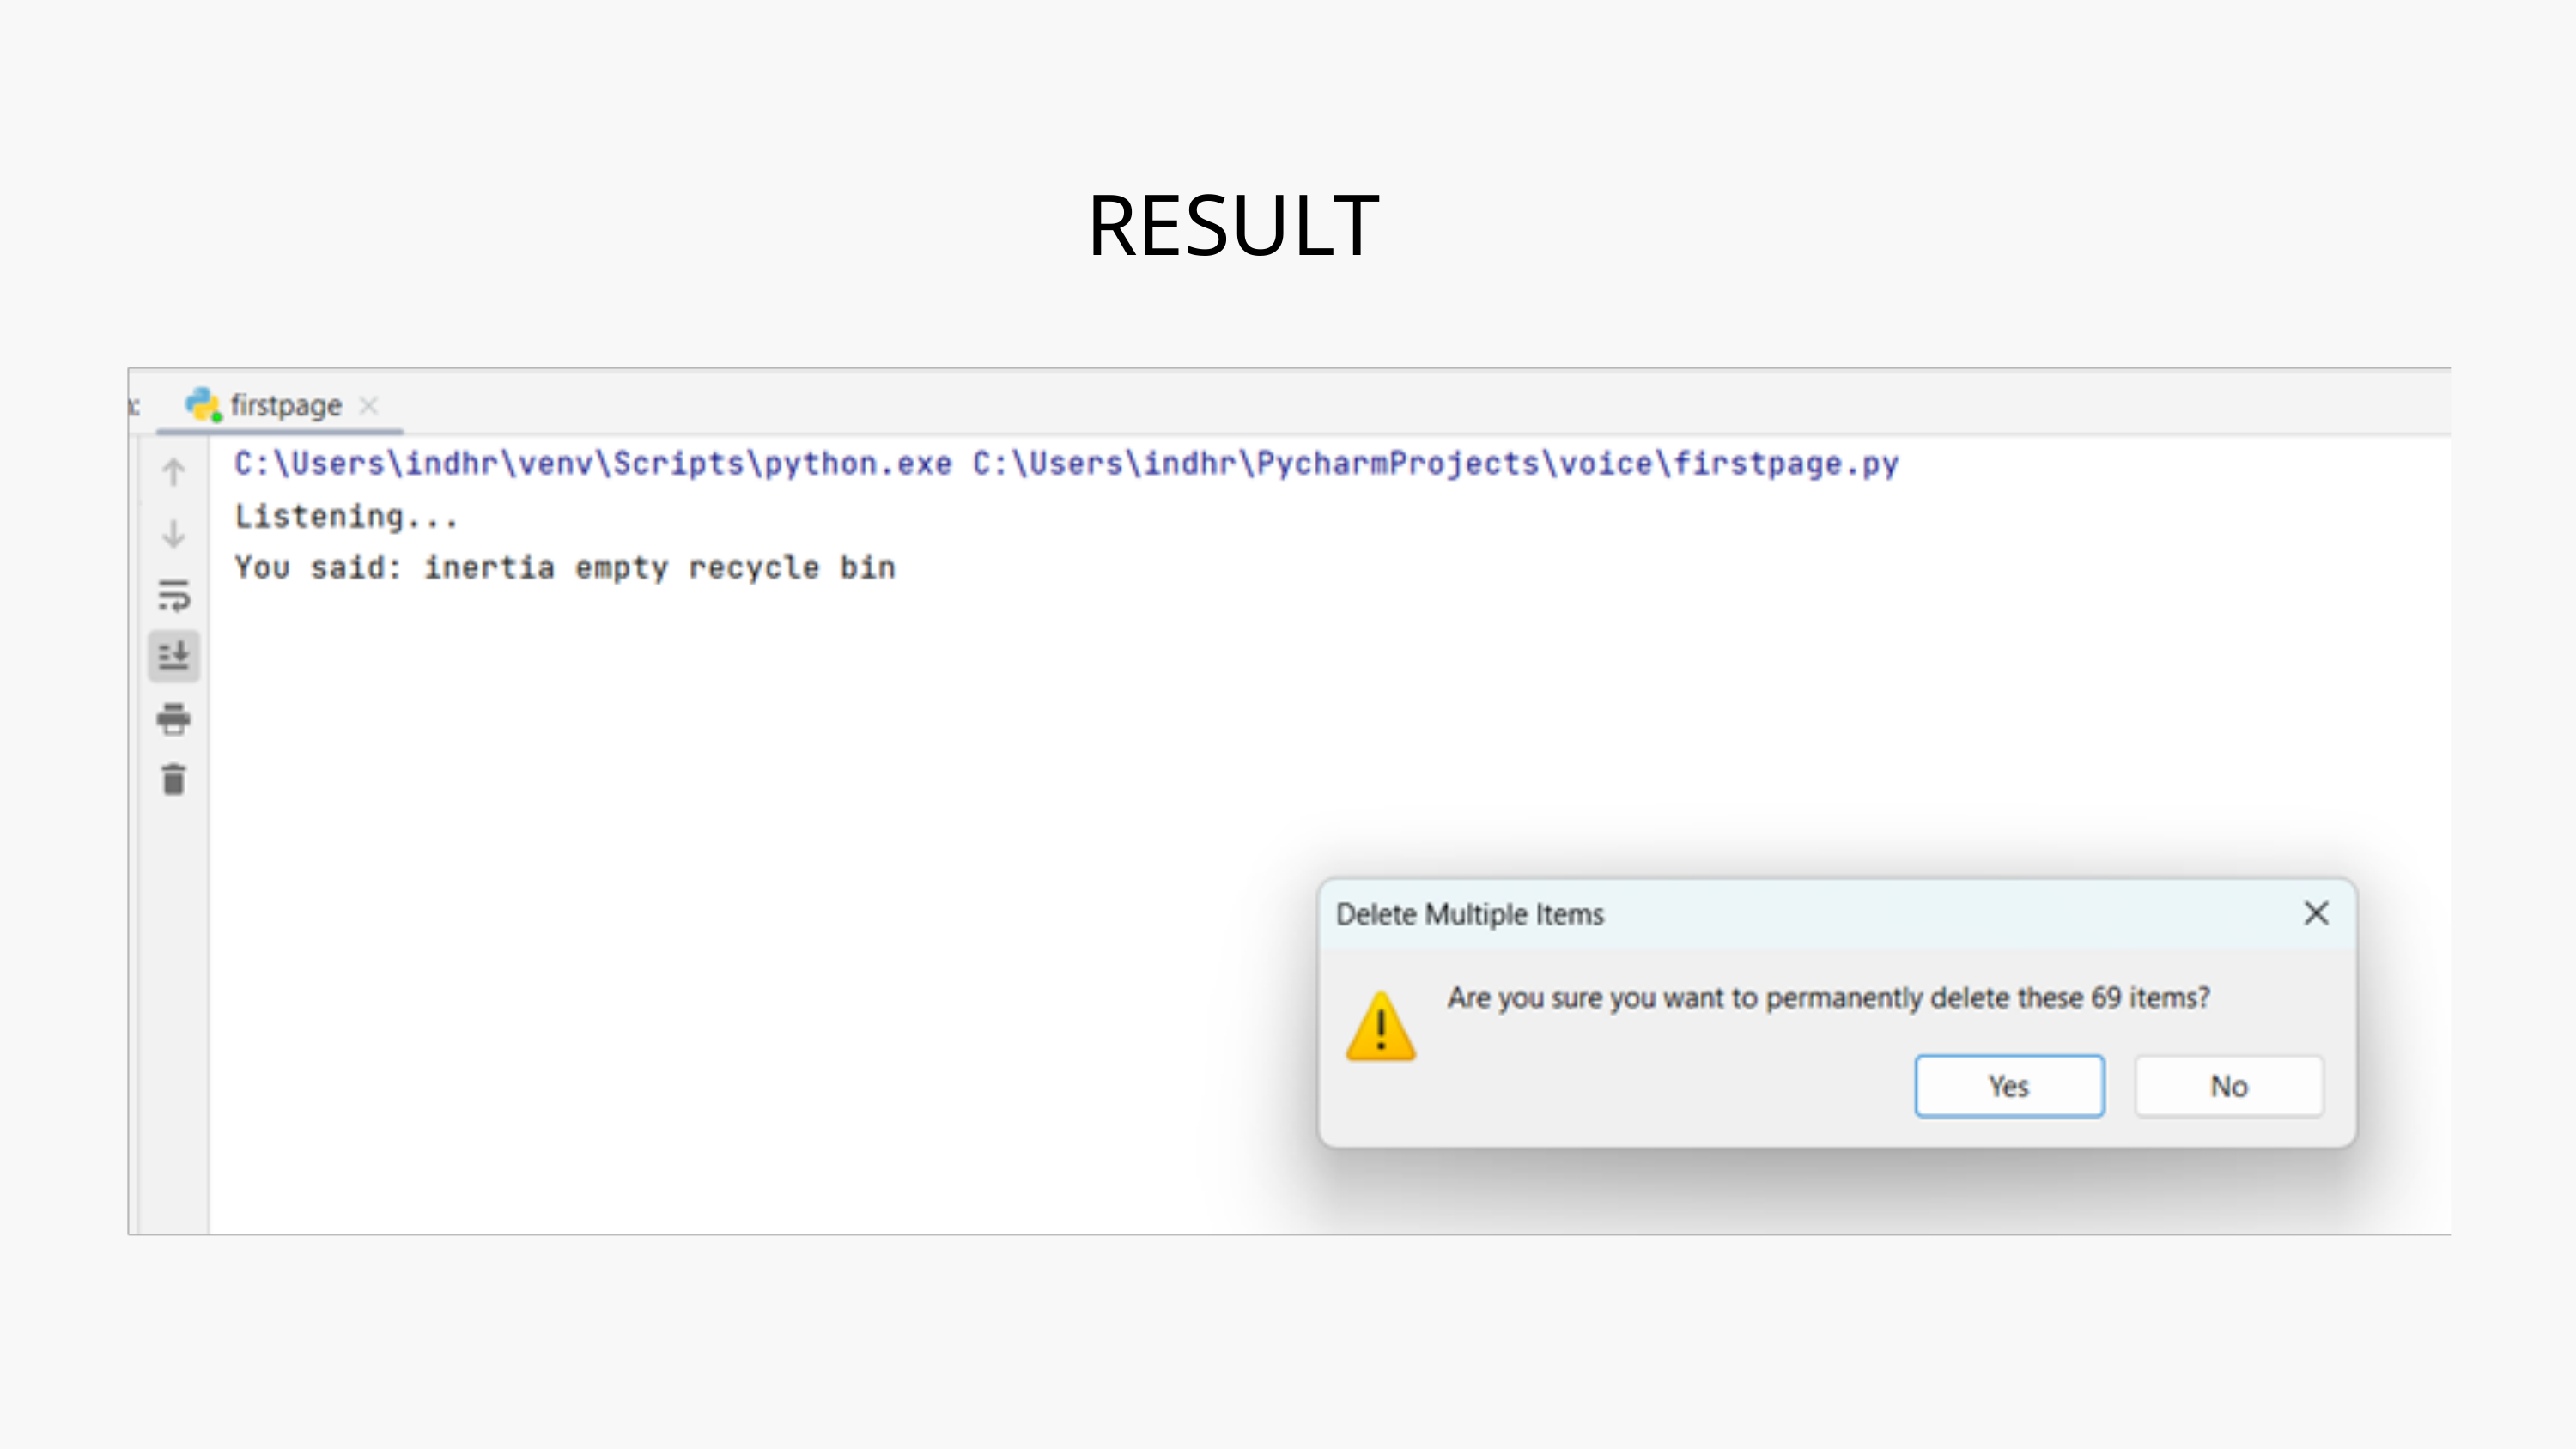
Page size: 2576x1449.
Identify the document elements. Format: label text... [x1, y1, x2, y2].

text_box RESULT [1085, 155, 1439, 272]
picture [124, 363, 2452, 1241]
